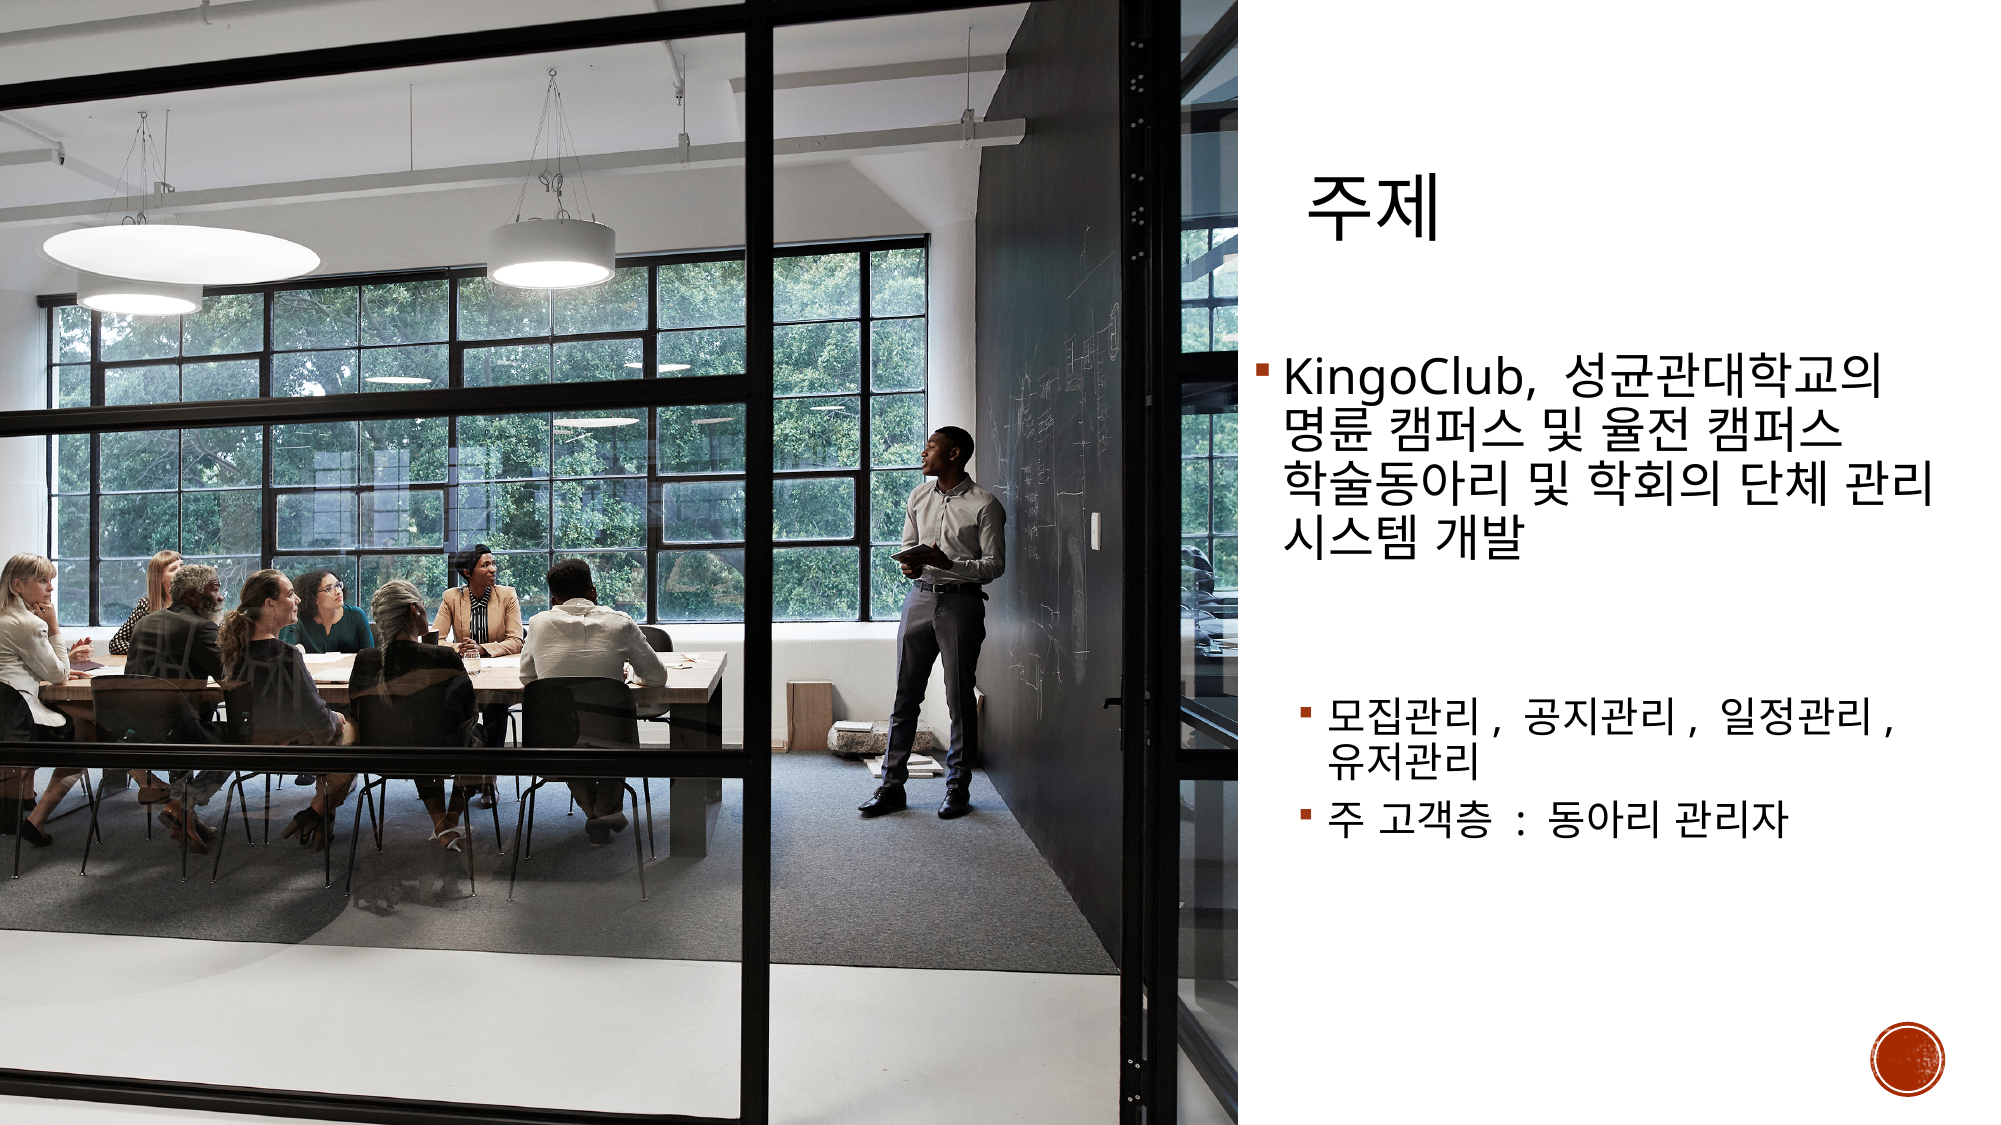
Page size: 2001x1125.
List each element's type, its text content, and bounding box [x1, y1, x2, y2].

picture [0, 0, 1238, 1125]
list KingoClub, 성균관대학교의 명륜 캠퍼스 및 율전 캠퍼스 학술동아리 및 학회의 단체 관리 시스템 개발 모집관리, 공지관리, 일정관리, 유저관리 주 고객층 : 동아리 관리자 [1239, 343, 2000, 1015]
title 주제 [1290, 79, 1894, 343]
